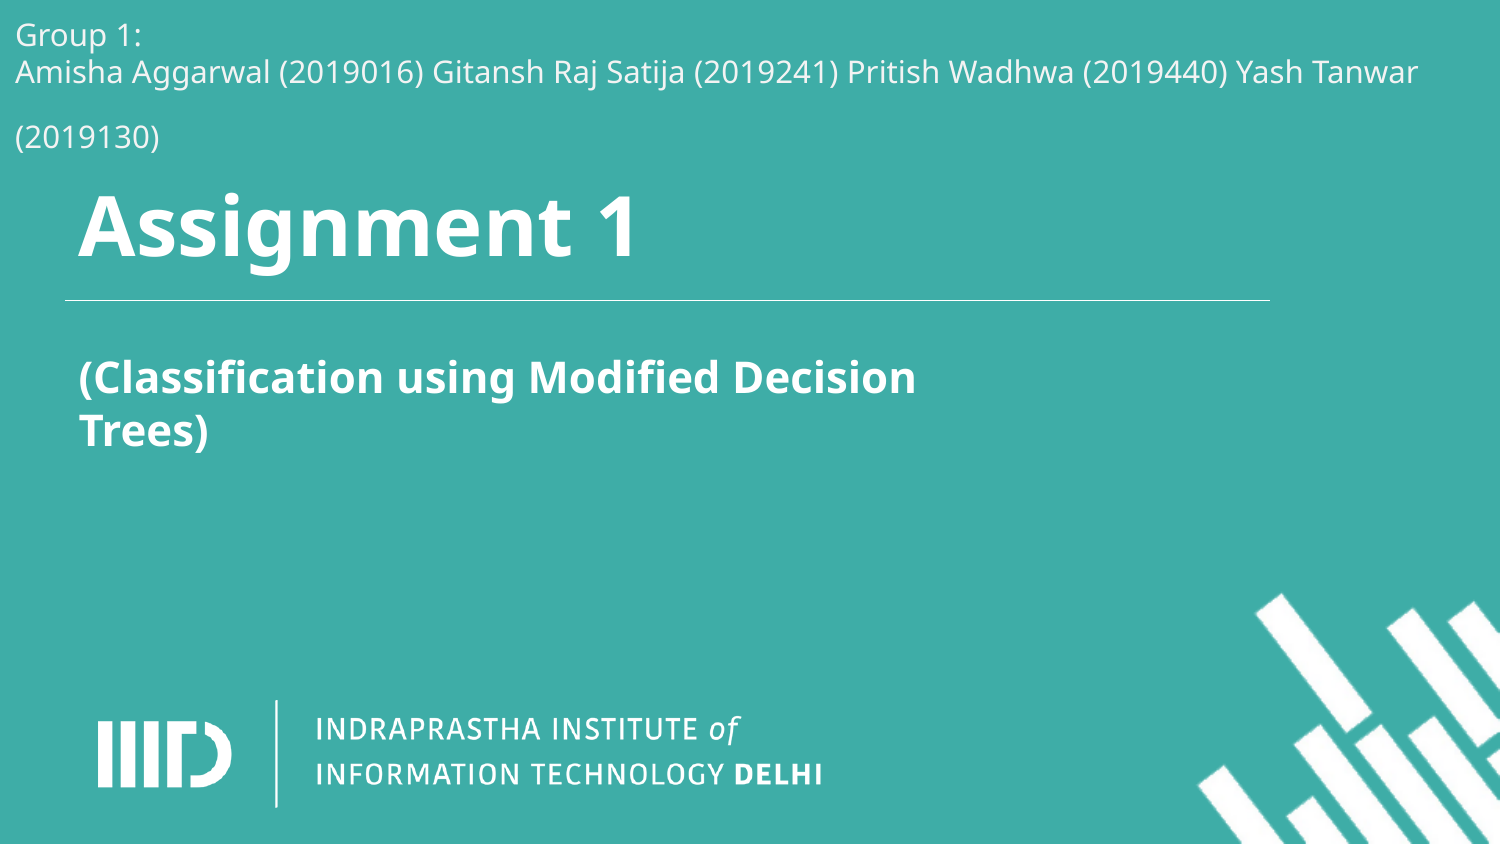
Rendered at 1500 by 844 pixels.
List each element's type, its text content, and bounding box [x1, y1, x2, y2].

picture [64, 671, 855, 830]
title Assignment 1 [63, 270, 1328, 289]
picture [1154, 578, 1500, 844]
text_box (Classification using Modified Decision Trees) [63, 334, 1018, 470]
subtitle Group 1: Amisha Aggarwal (2019016) Gitansh Raj Satija (2019241) Pritish Wadhwa (2019440) Yash Tanwar (2019130) [0, 0, 1500, 270]
